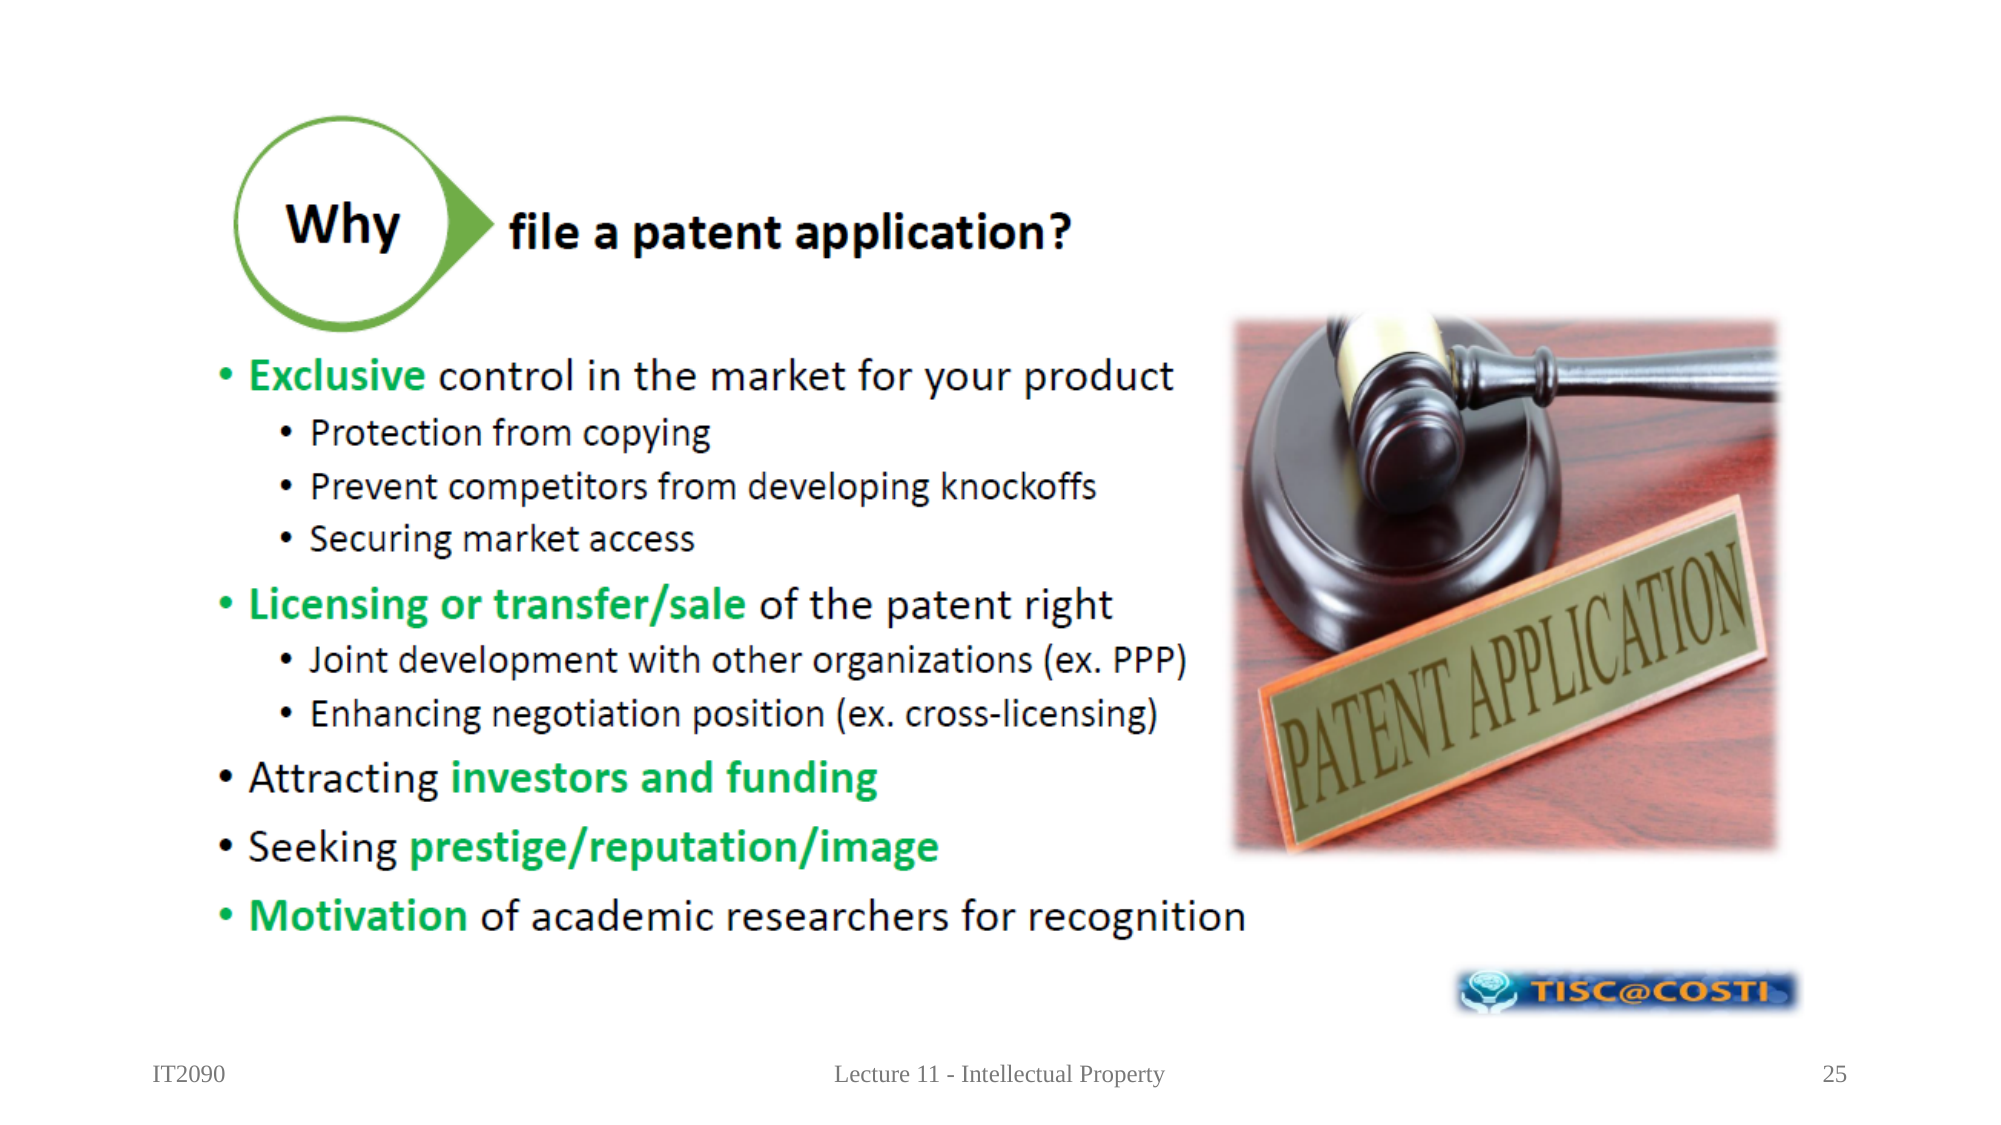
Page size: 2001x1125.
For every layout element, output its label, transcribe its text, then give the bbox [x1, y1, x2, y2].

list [194, 104, 1806, 1020]
slide_number 25 [1412, 1042, 1863, 1103]
footer Lecture 11 - Intellectual Property [662, 1042, 1338, 1103]
slide_number IT2090 [137, 1042, 588, 1103]
